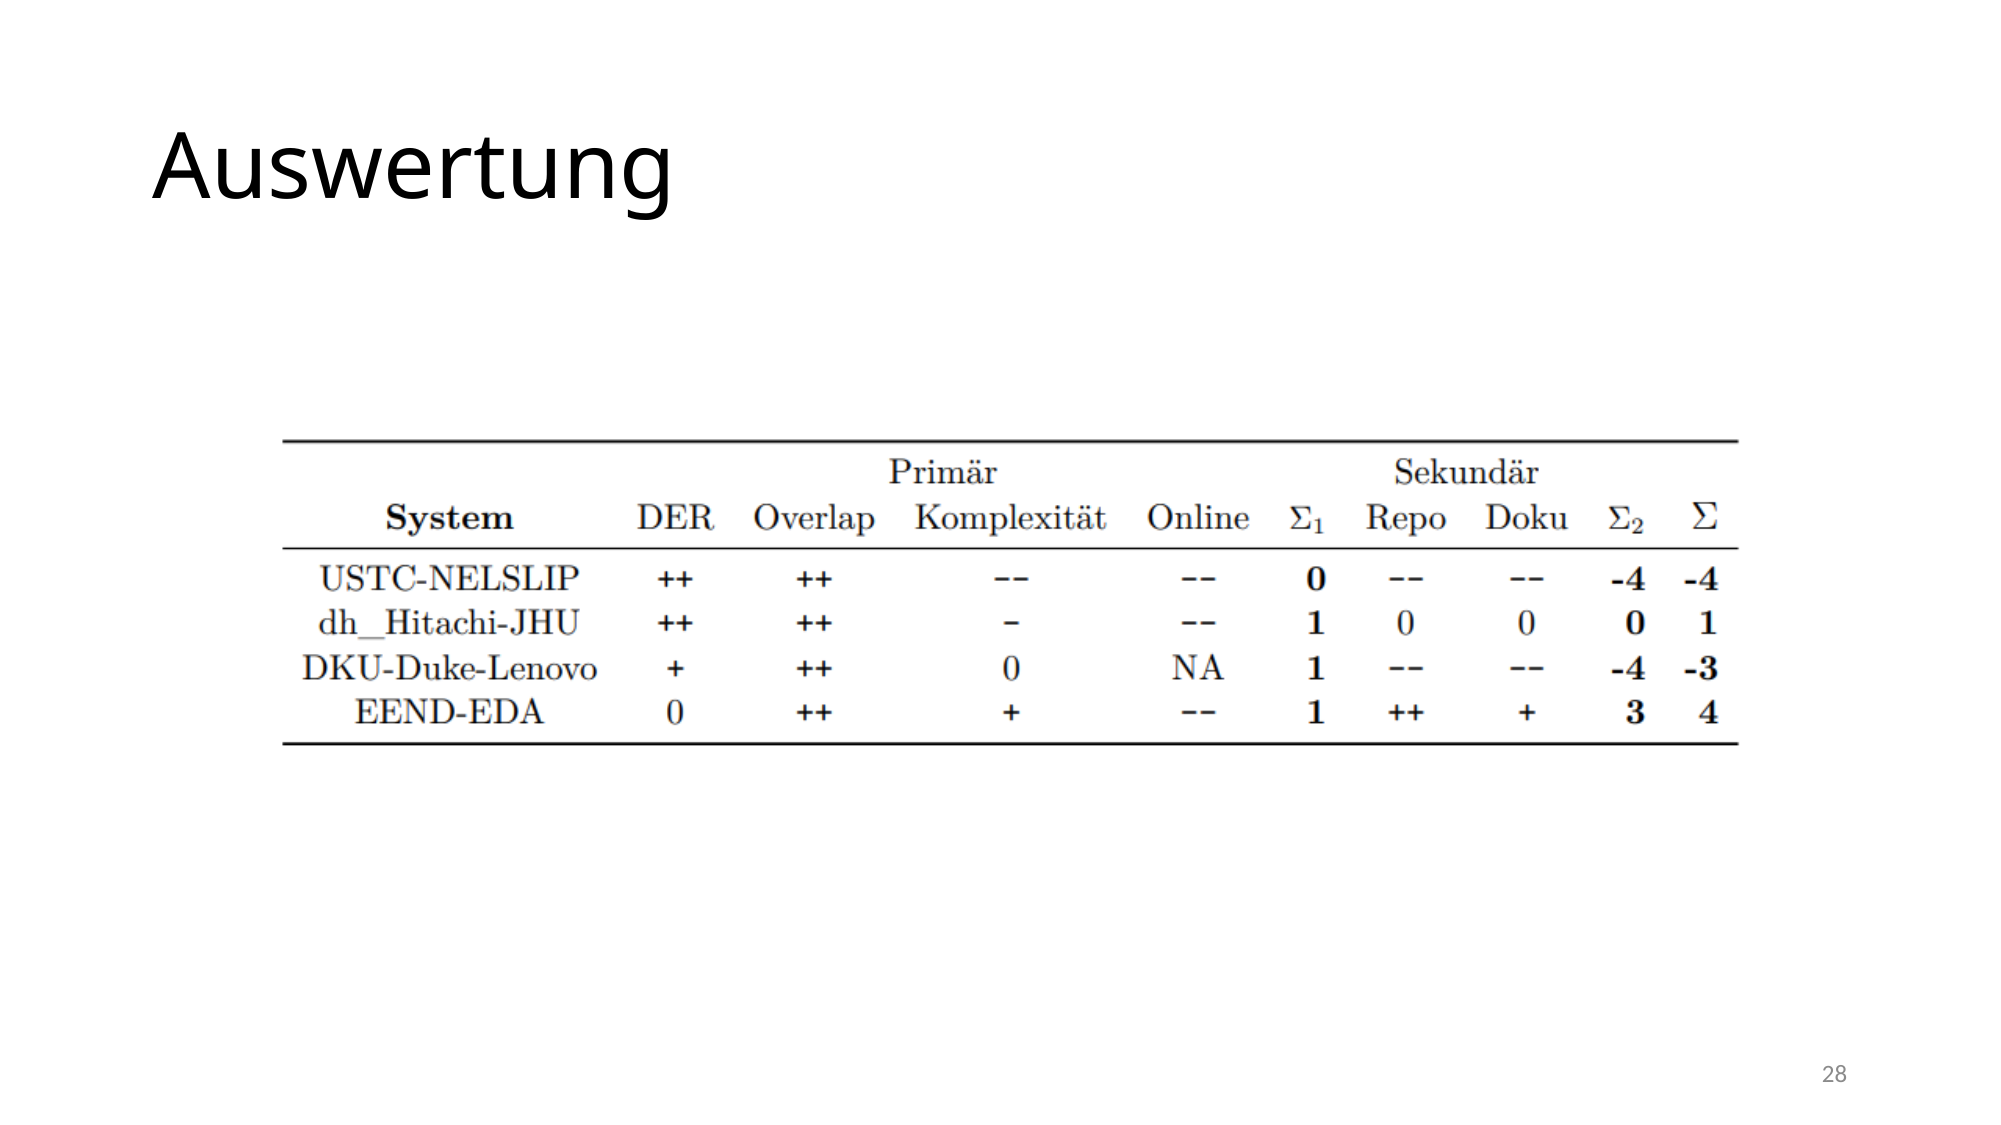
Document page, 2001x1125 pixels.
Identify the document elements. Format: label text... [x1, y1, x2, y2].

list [253, 424, 1746, 755]
title Auswertung [137, 59, 1863, 278]
slide_number 28 [1412, 1042, 1863, 1103]
